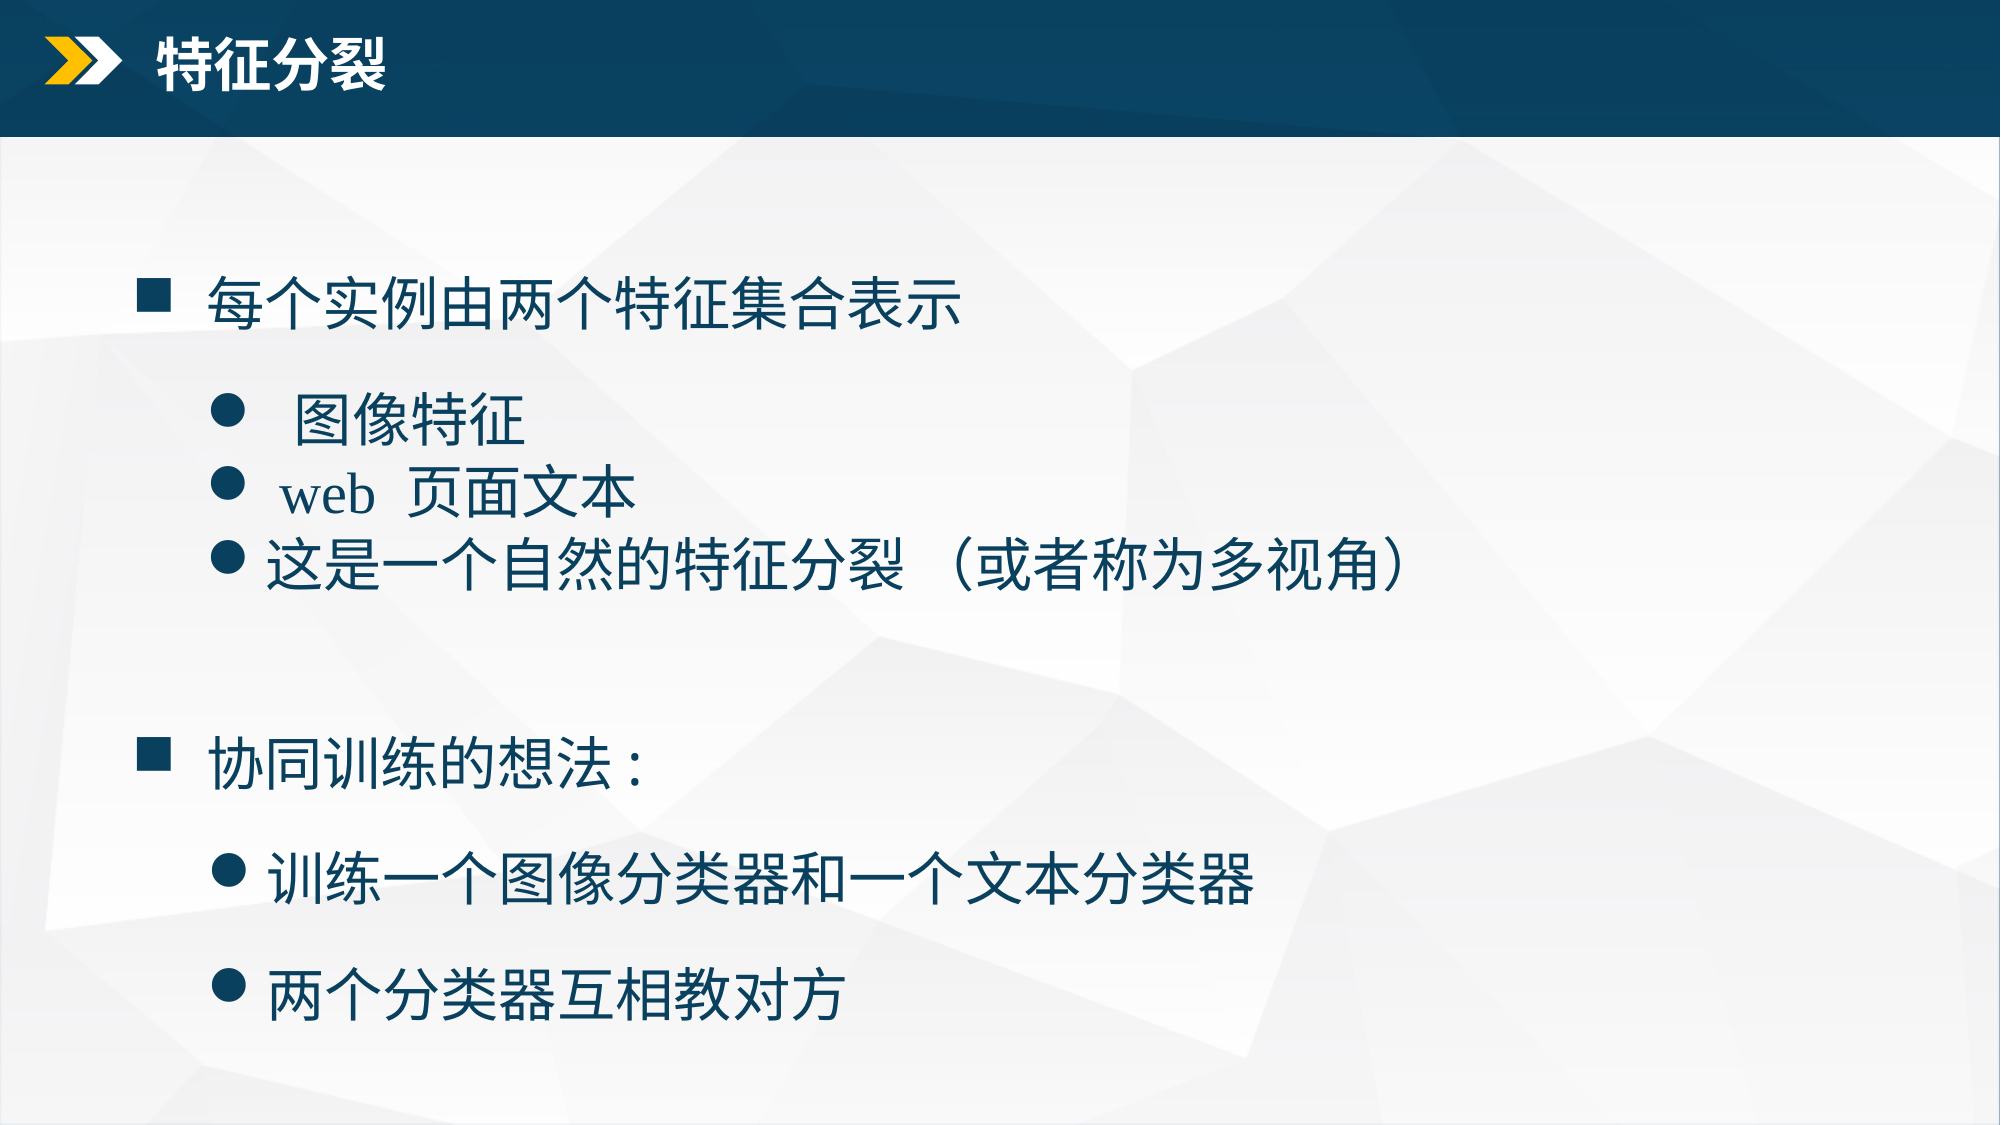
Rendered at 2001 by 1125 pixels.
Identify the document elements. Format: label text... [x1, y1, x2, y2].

list 特征分裂 [140, 28, 1027, 93]
picture [0, 0, 2000, 1125]
